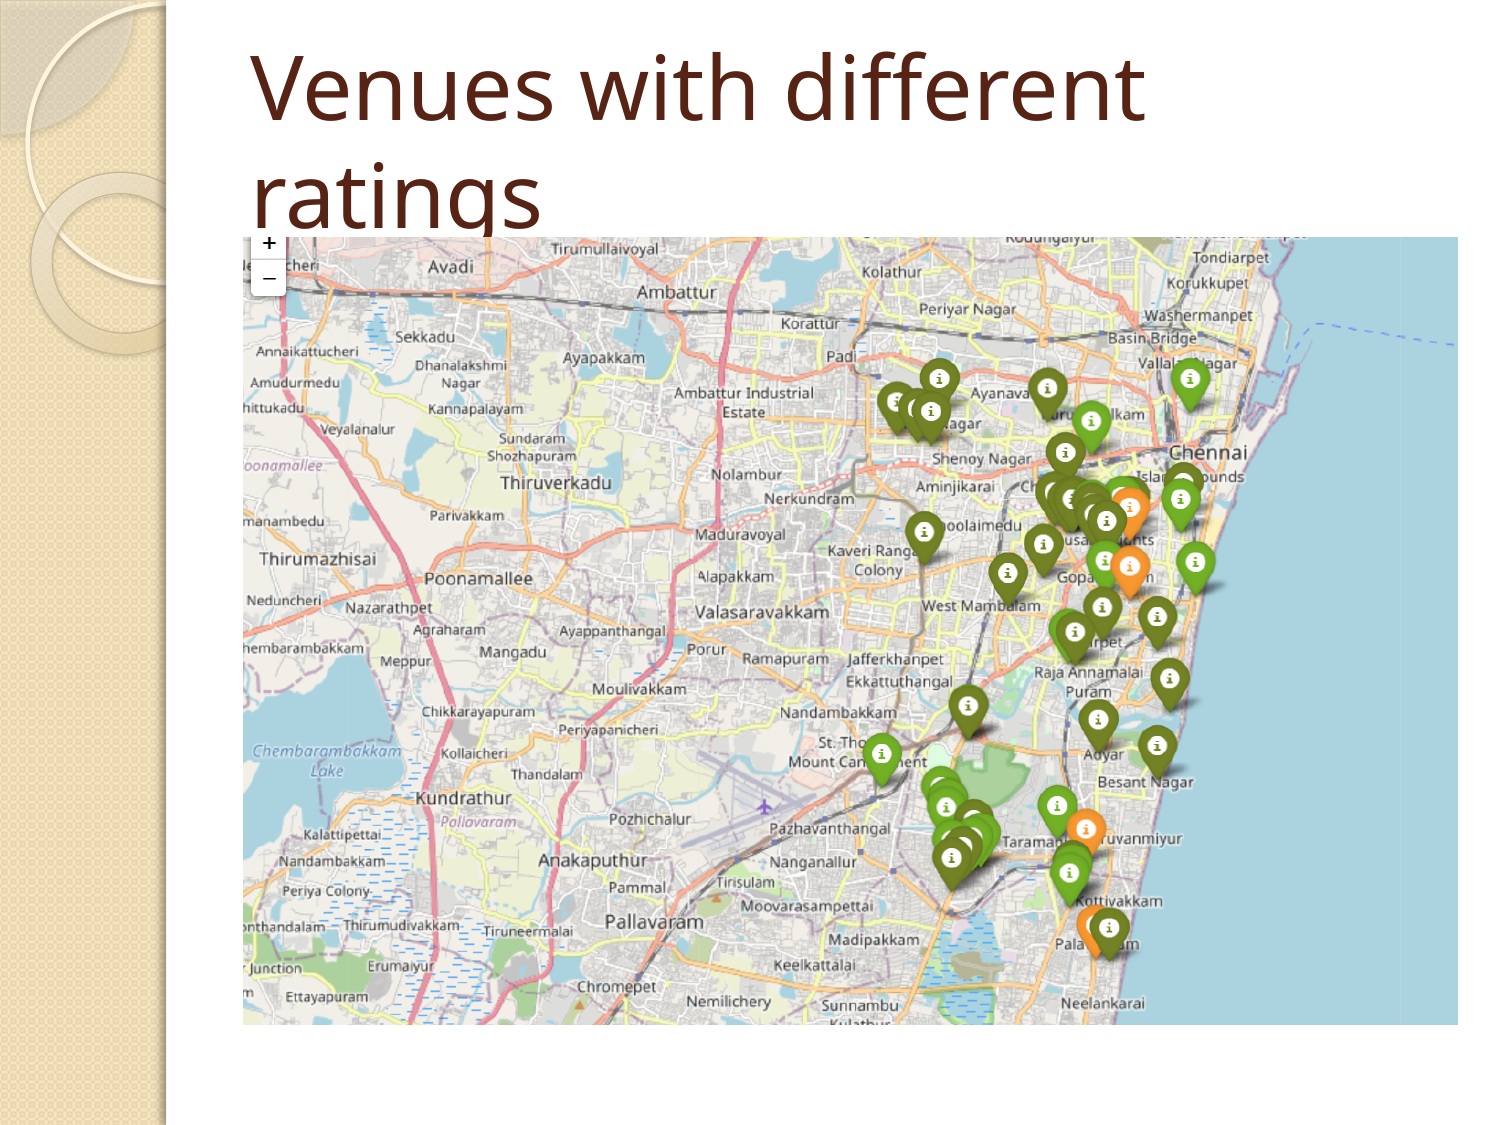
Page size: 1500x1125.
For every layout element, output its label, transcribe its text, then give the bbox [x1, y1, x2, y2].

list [243, 237, 1458, 1026]
title Venues with different ratings [235, 45, 1466, 233]
